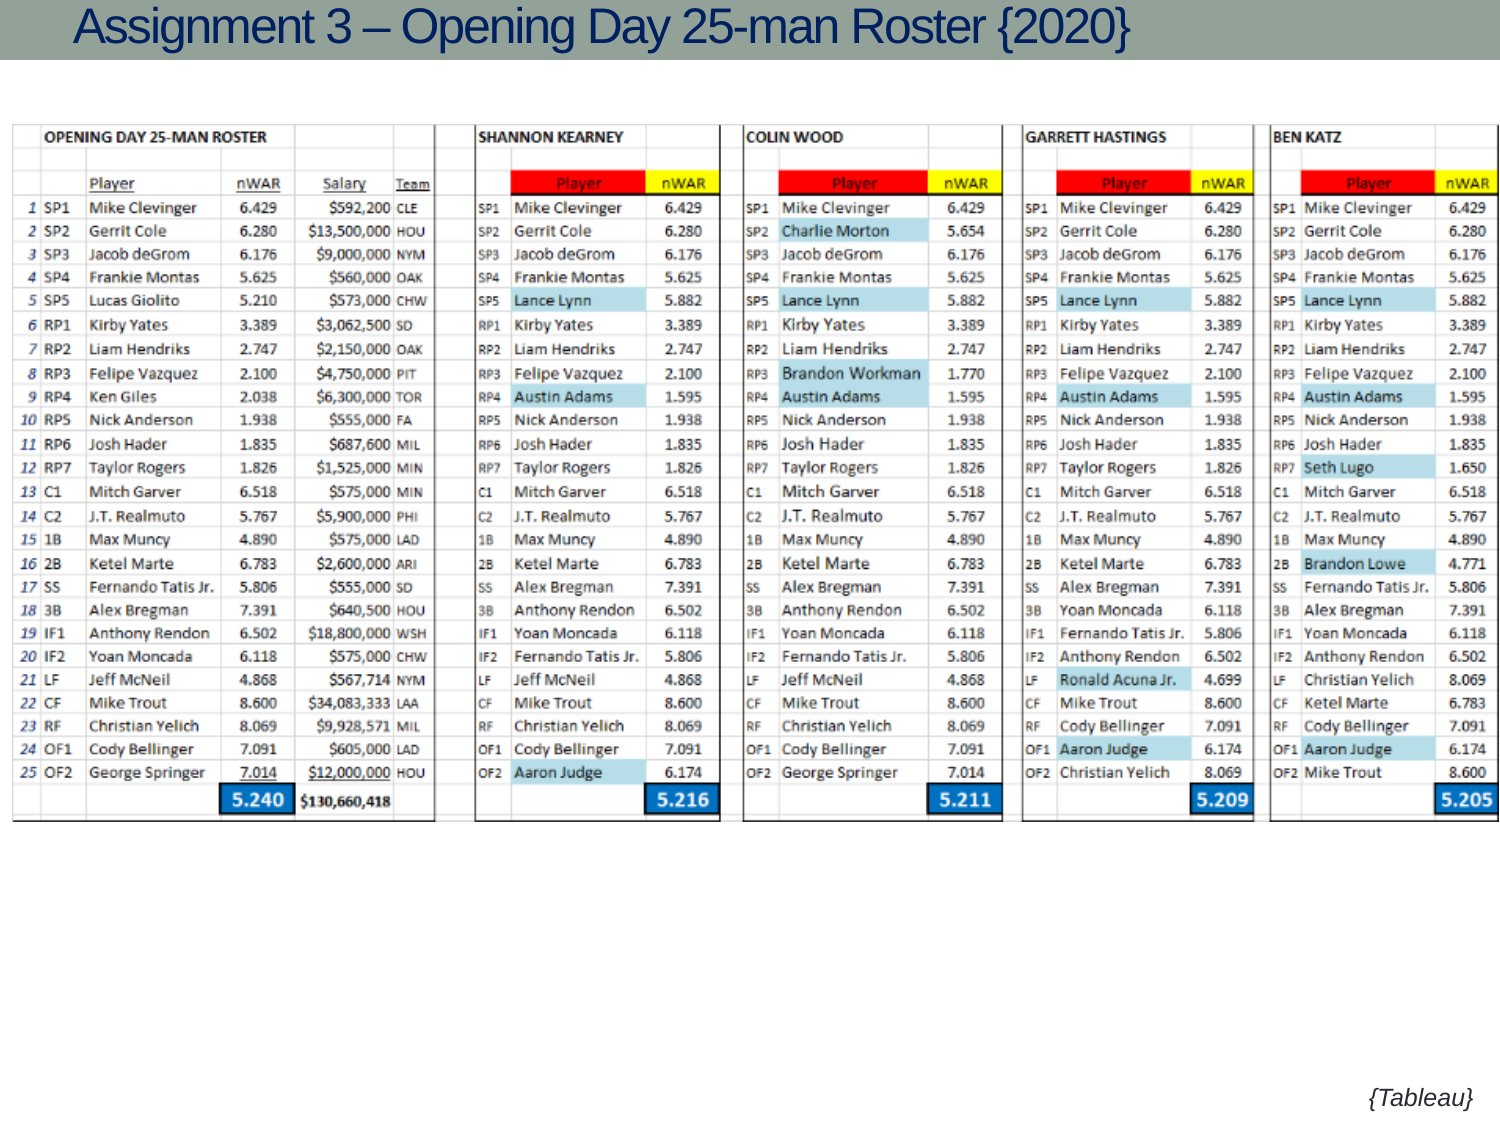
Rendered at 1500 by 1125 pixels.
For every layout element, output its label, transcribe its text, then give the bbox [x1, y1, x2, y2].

title Assignment 3 – Opening Day 25-man Roster {2020} [57, 0, 1490, 105]
text_box {Tableau} [1354, 1074, 1489, 1119]
picture [12, 124, 1499, 822]
